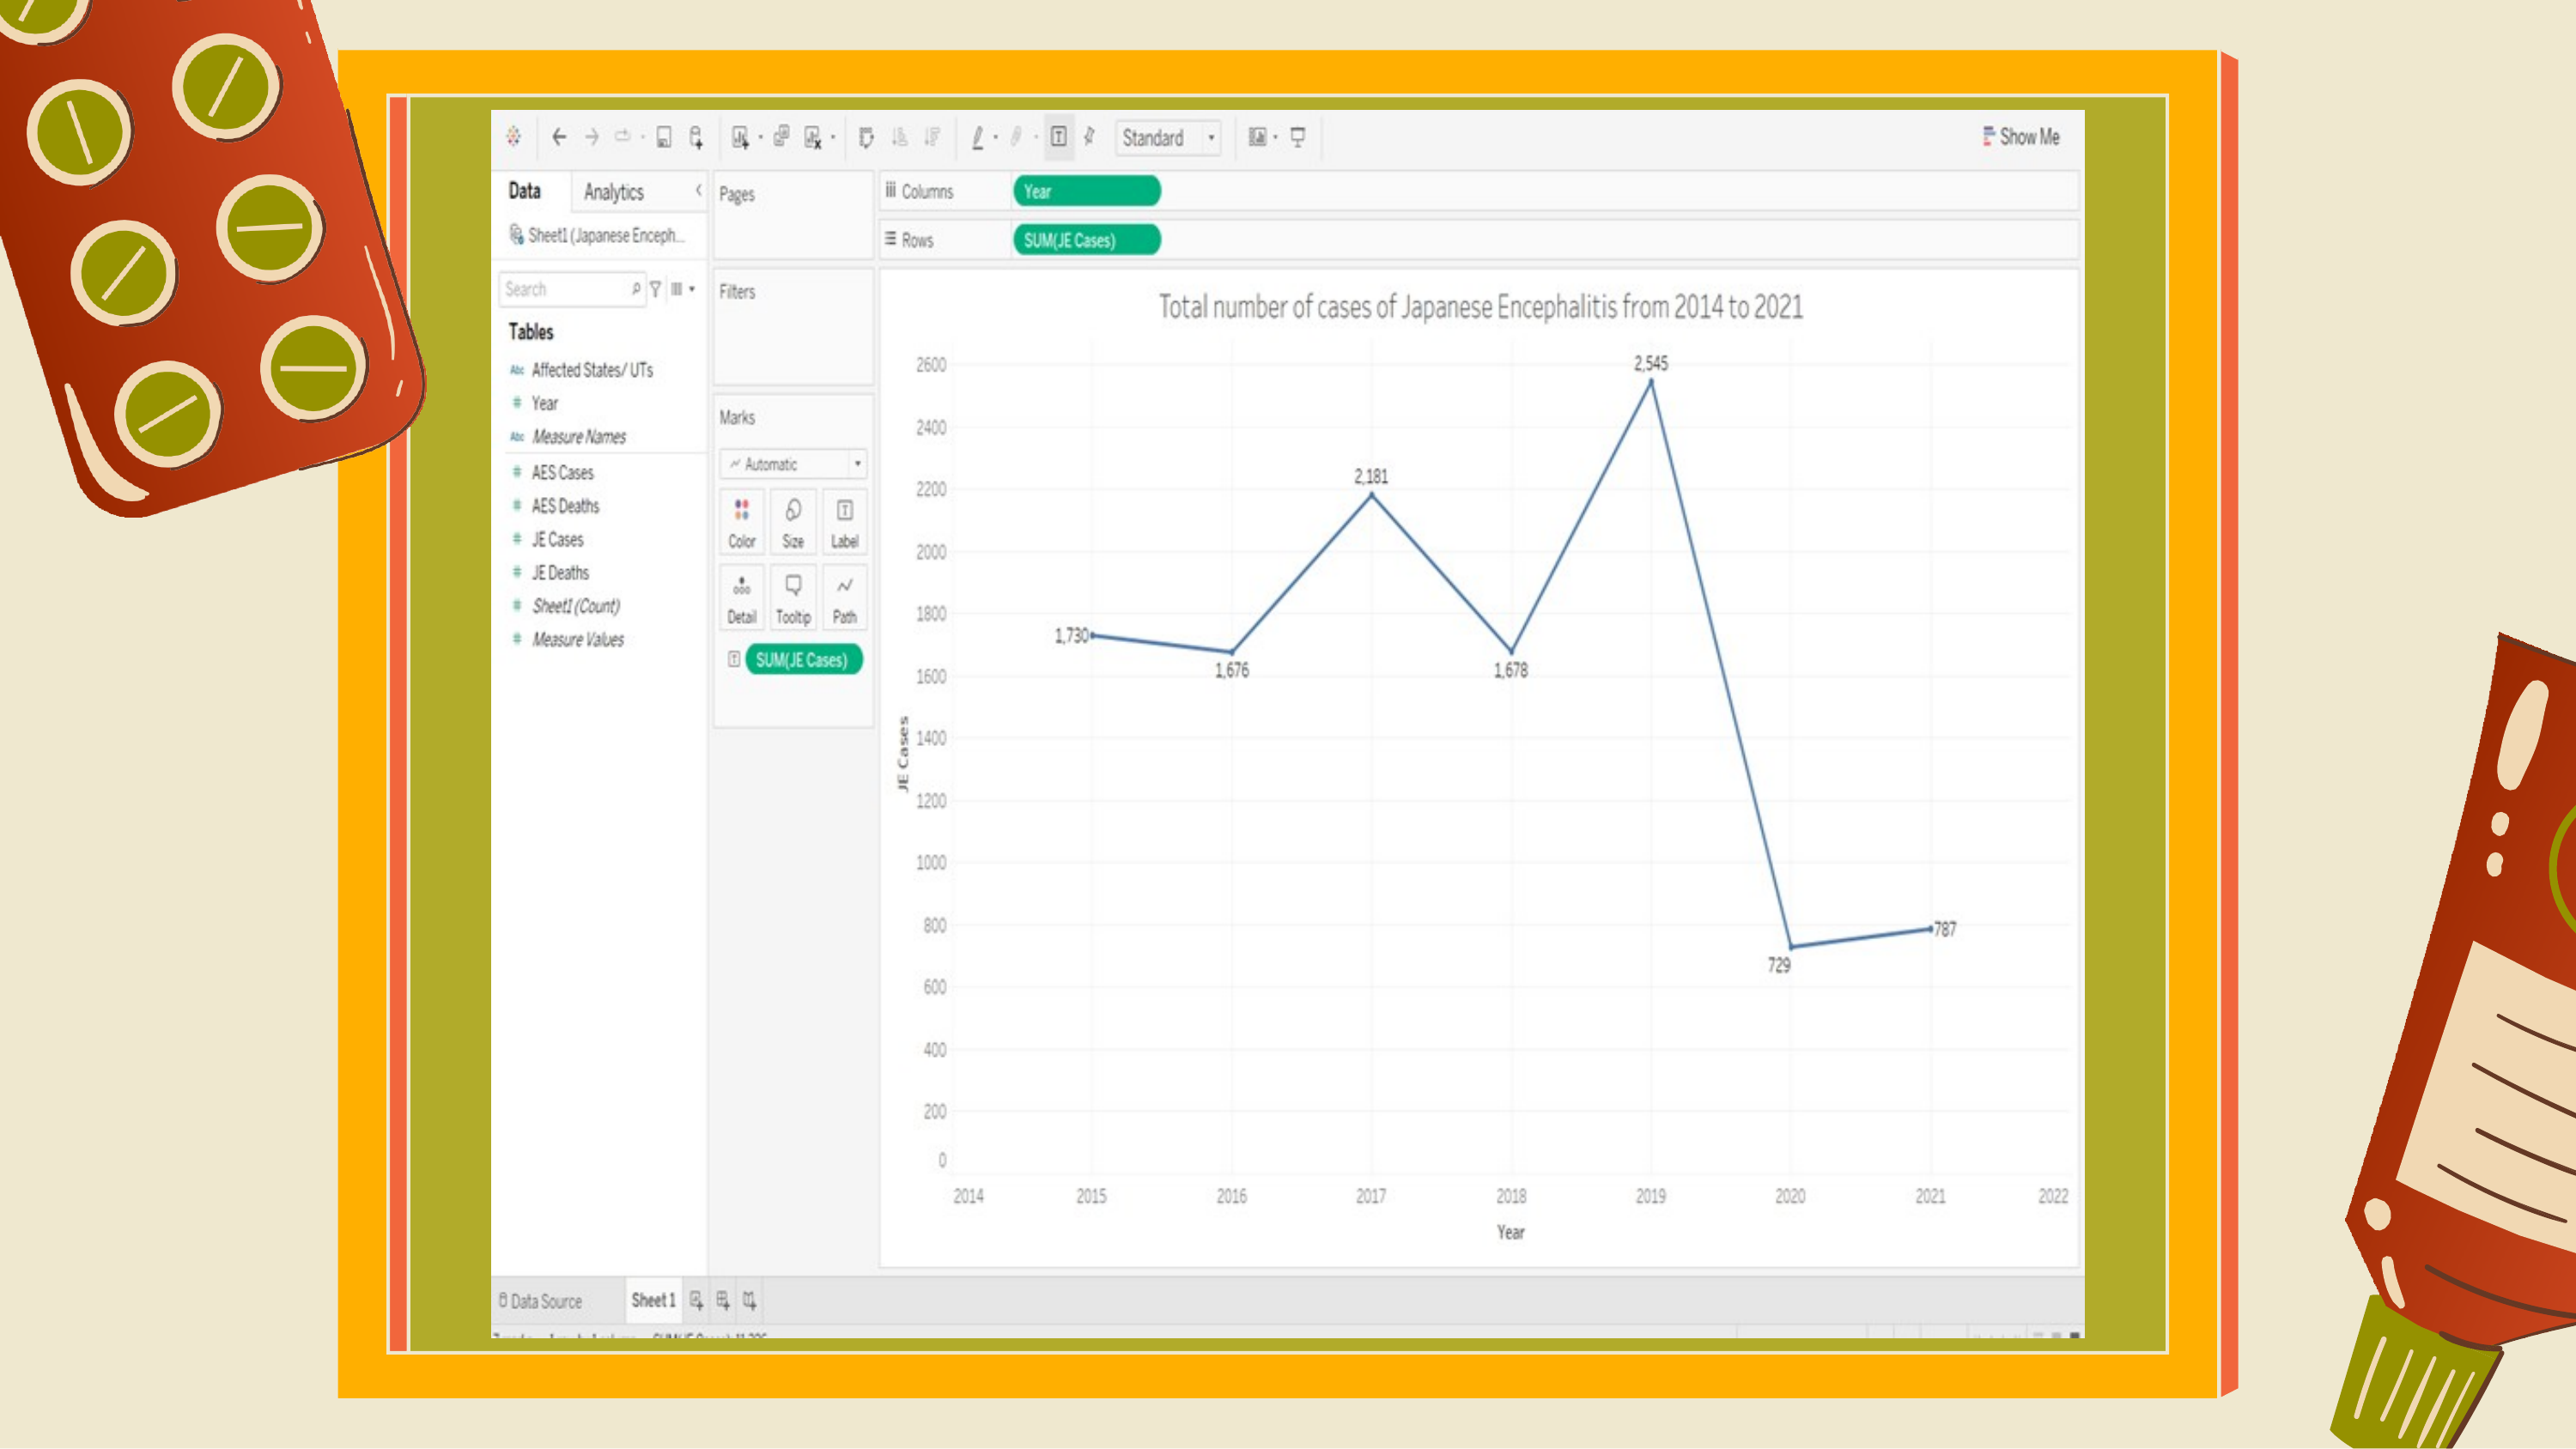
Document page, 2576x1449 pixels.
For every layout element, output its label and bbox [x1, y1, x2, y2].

picture [491, 110, 2085, 1338]
text_box [334, 45, 2243, 1404]
text_box [2330, 632, 2576, 1449]
text_box [0, 0, 2576, 1449]
text_box [0, 0, 428, 518]
